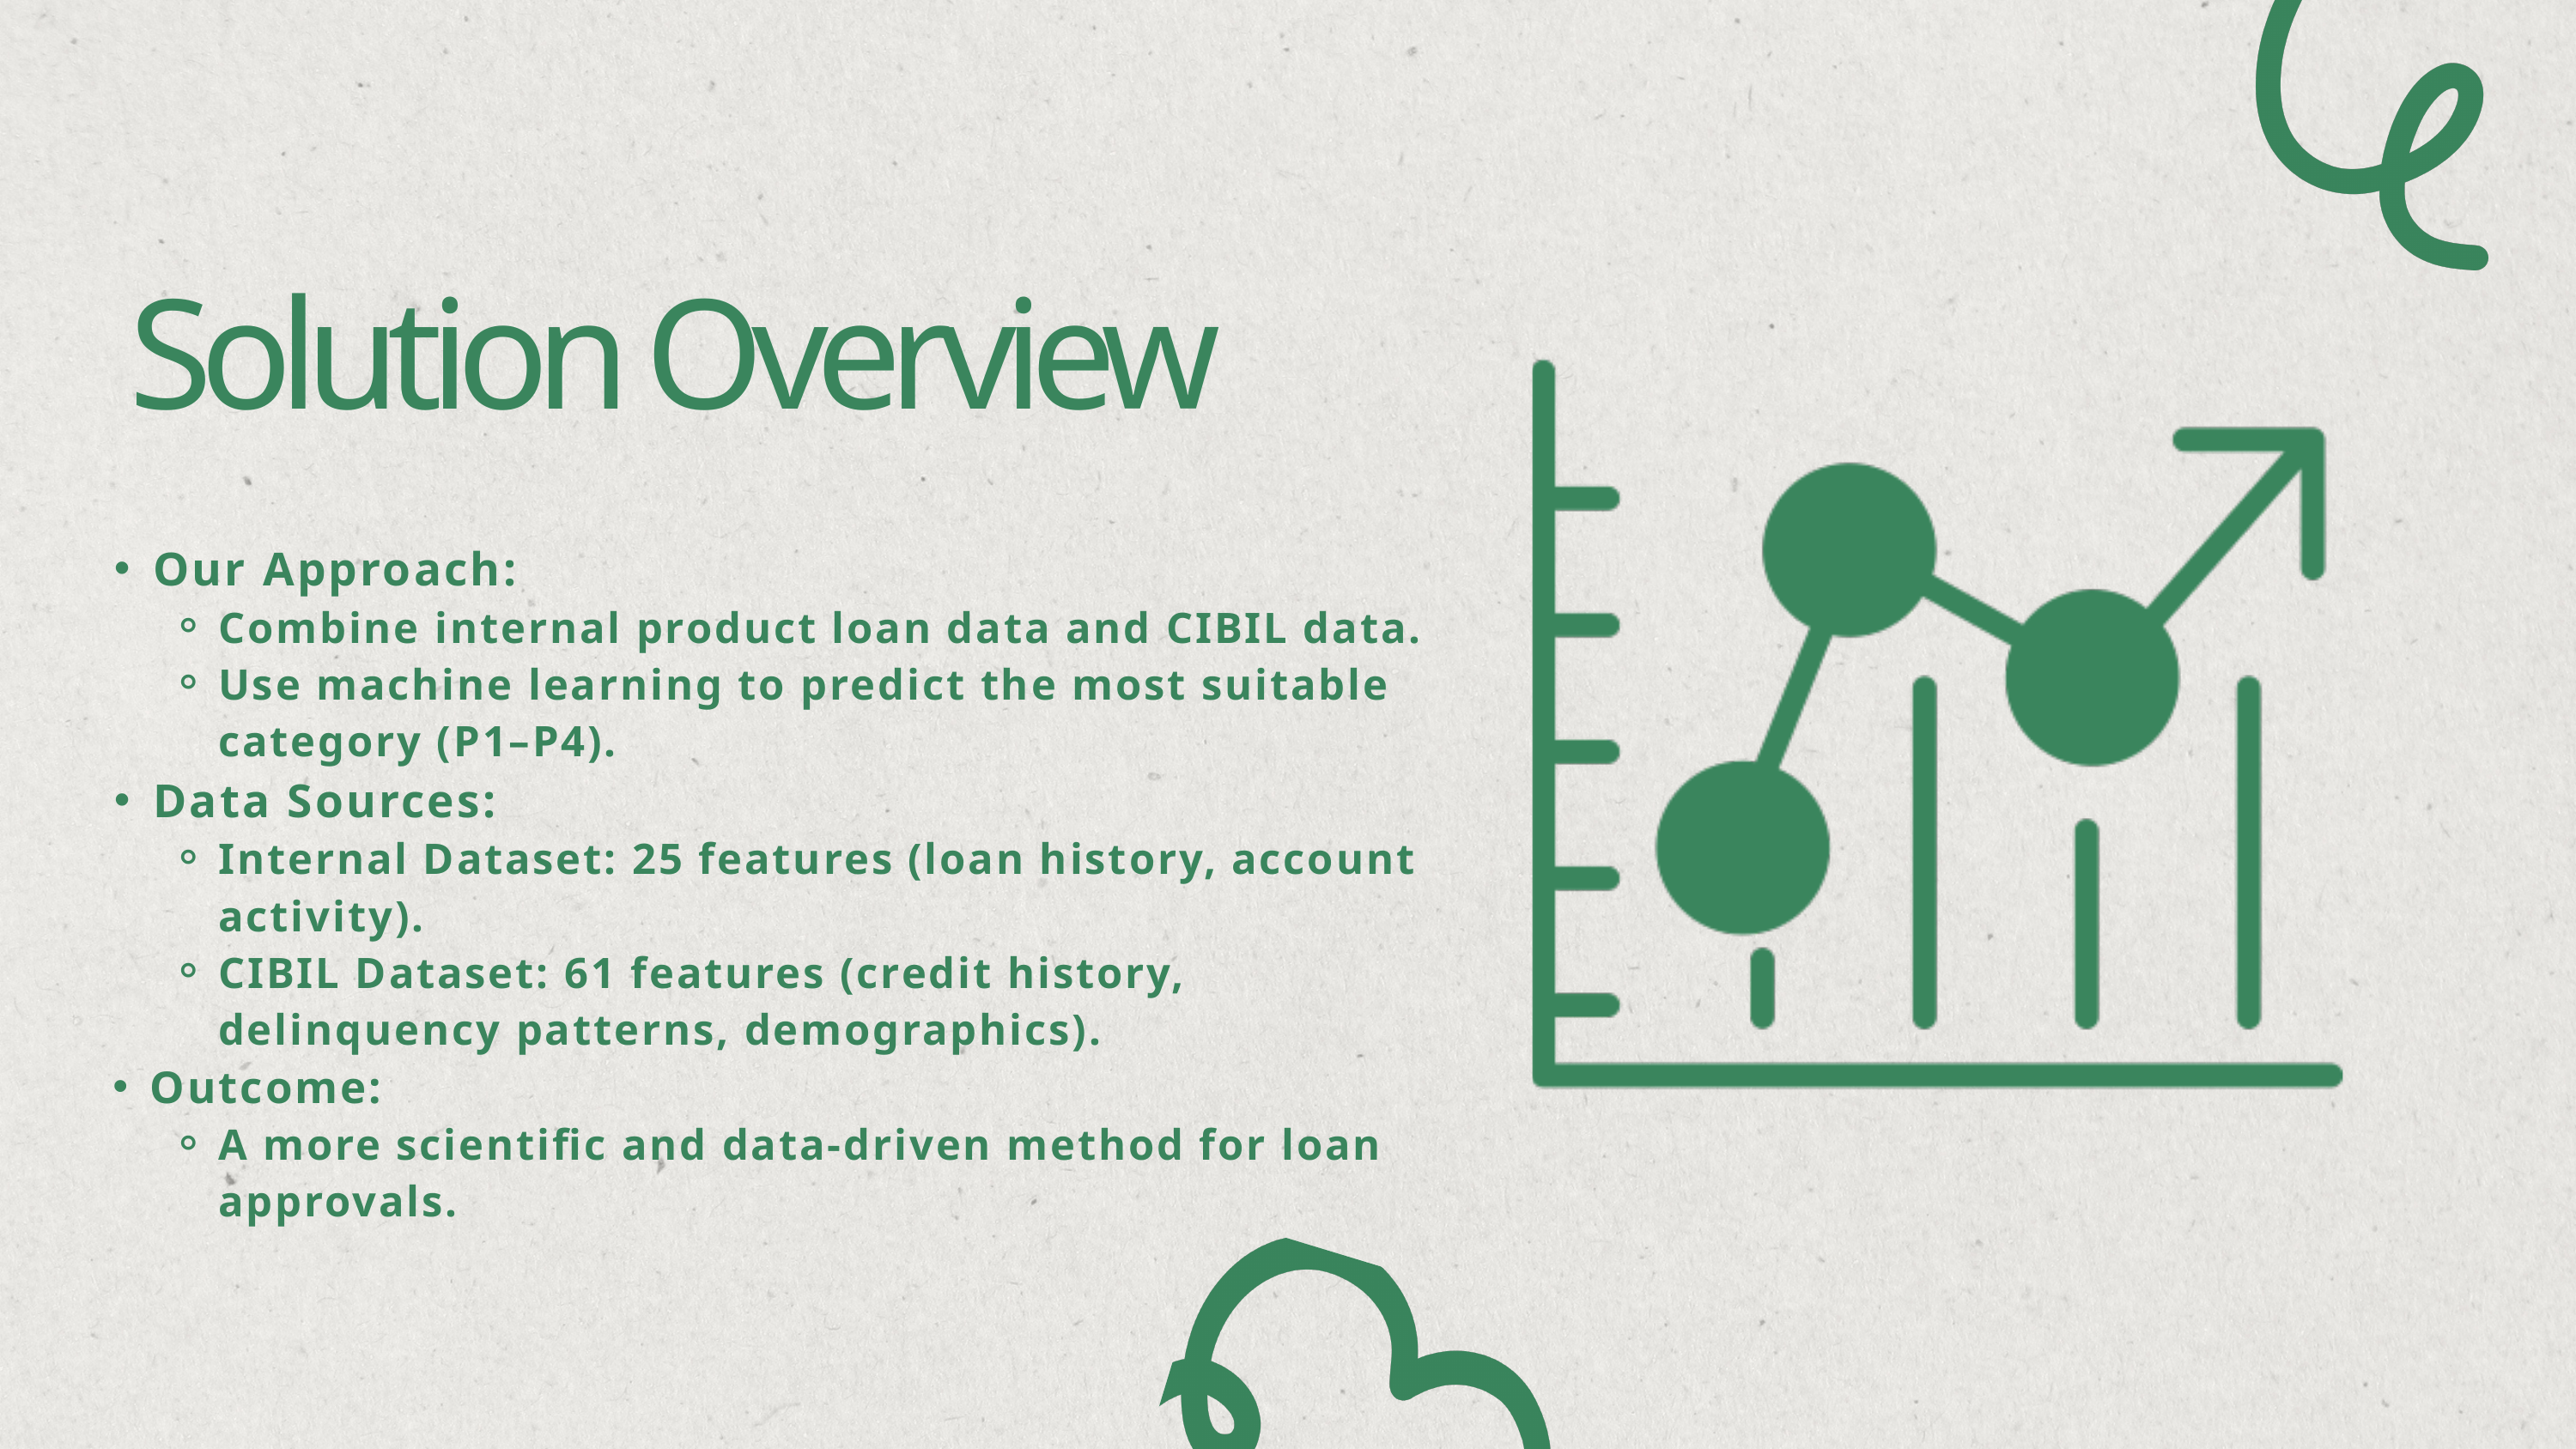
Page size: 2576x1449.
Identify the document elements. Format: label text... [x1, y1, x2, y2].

text_box Our Approach: Combine internal product loan data and CIBIL data. Use machine learning to predict the most suitable category (P1–P4). Data Sources: Internal Dataset: 25 features (loan history, account activity). CIBIL Dataset: 61 features (credit history, delinquency patterns, demographics). Outcome: A more scientific and data-driven method for loan approvals. [75, 533, 1439, 1282]
text_box [1532, 356, 2343, 1092]
text_box [1145, 1216, 1601, 1449]
text_box [2254, 0, 2494, 274]
text_box [0, 0, 2576, 1449]
text_box Solution Overview [129, 293, 1315, 440]
